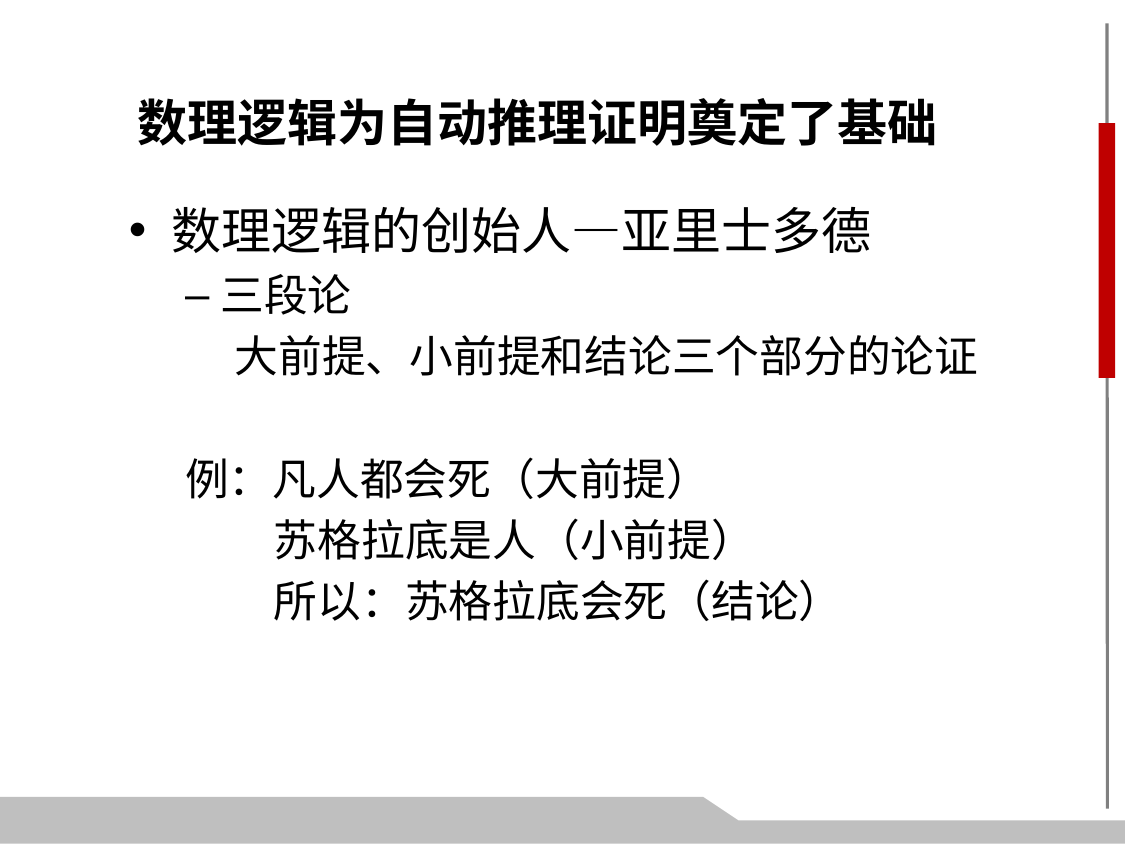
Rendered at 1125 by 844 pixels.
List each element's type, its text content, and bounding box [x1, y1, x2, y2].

title 数理逻辑为自动推理证明奠定了基础 [30, 51, 1044, 192]
list 数理逻辑的创始人—亚里士多德 三段论 大前提、小前提和结论三个部分的论证 例：凡人都会死（大前提） 苏格拉底是人（小前提） 所以：苏格拉底会死（结论） [113, 191, 1044, 747]
